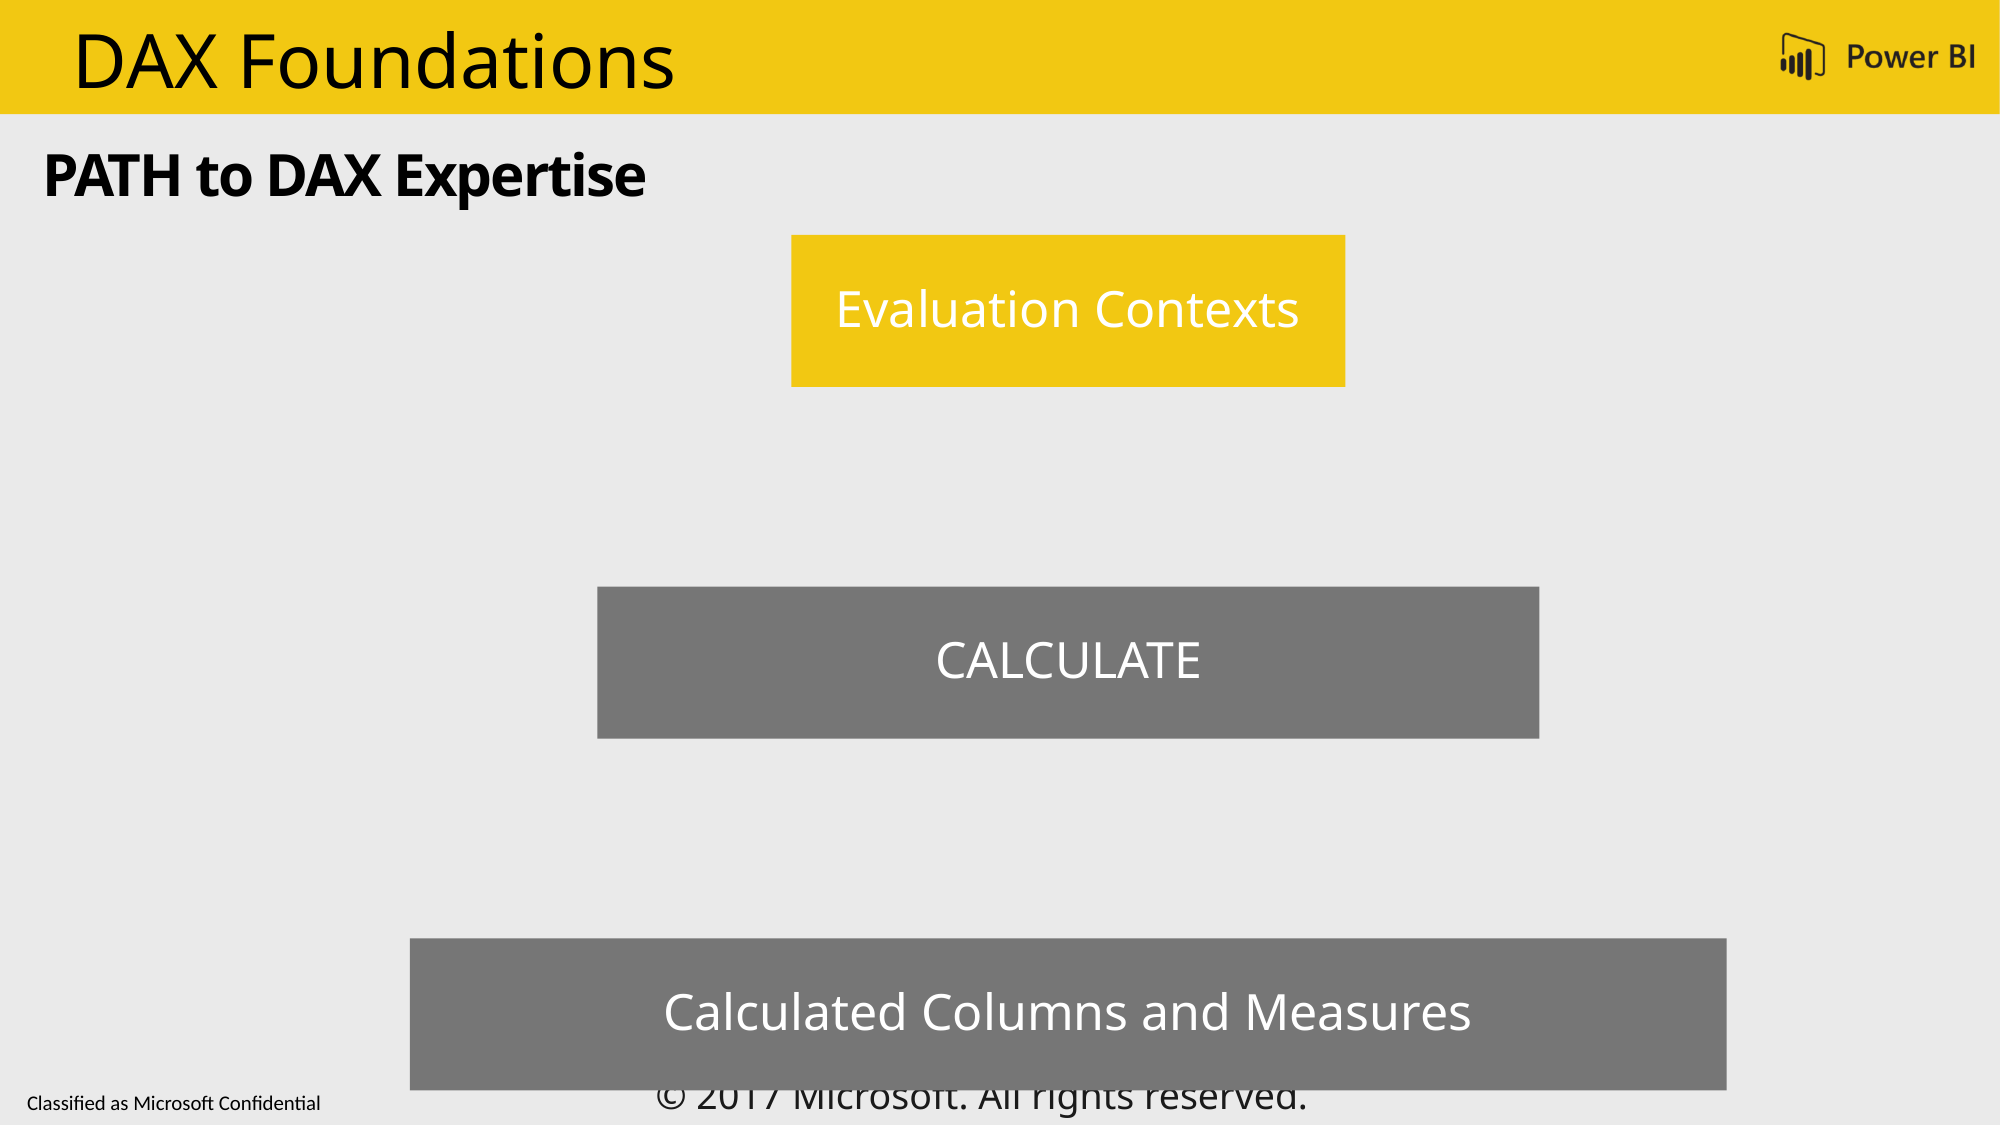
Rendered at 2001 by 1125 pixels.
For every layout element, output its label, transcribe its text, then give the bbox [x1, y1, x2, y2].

text_box DAX Foundations [58, 5, 1879, 111]
text_box Evaluation Contexts [791, 234, 1346, 388]
picture [1768, 23, 1985, 91]
title PATH to DAX Expertise [18, 131, 1931, 218]
text_box [0, 0, 2000, 115]
text_box Calculated Columns and Measures [409, 938, 1727, 1091]
text_box CALCULATE [597, 586, 1540, 739]
